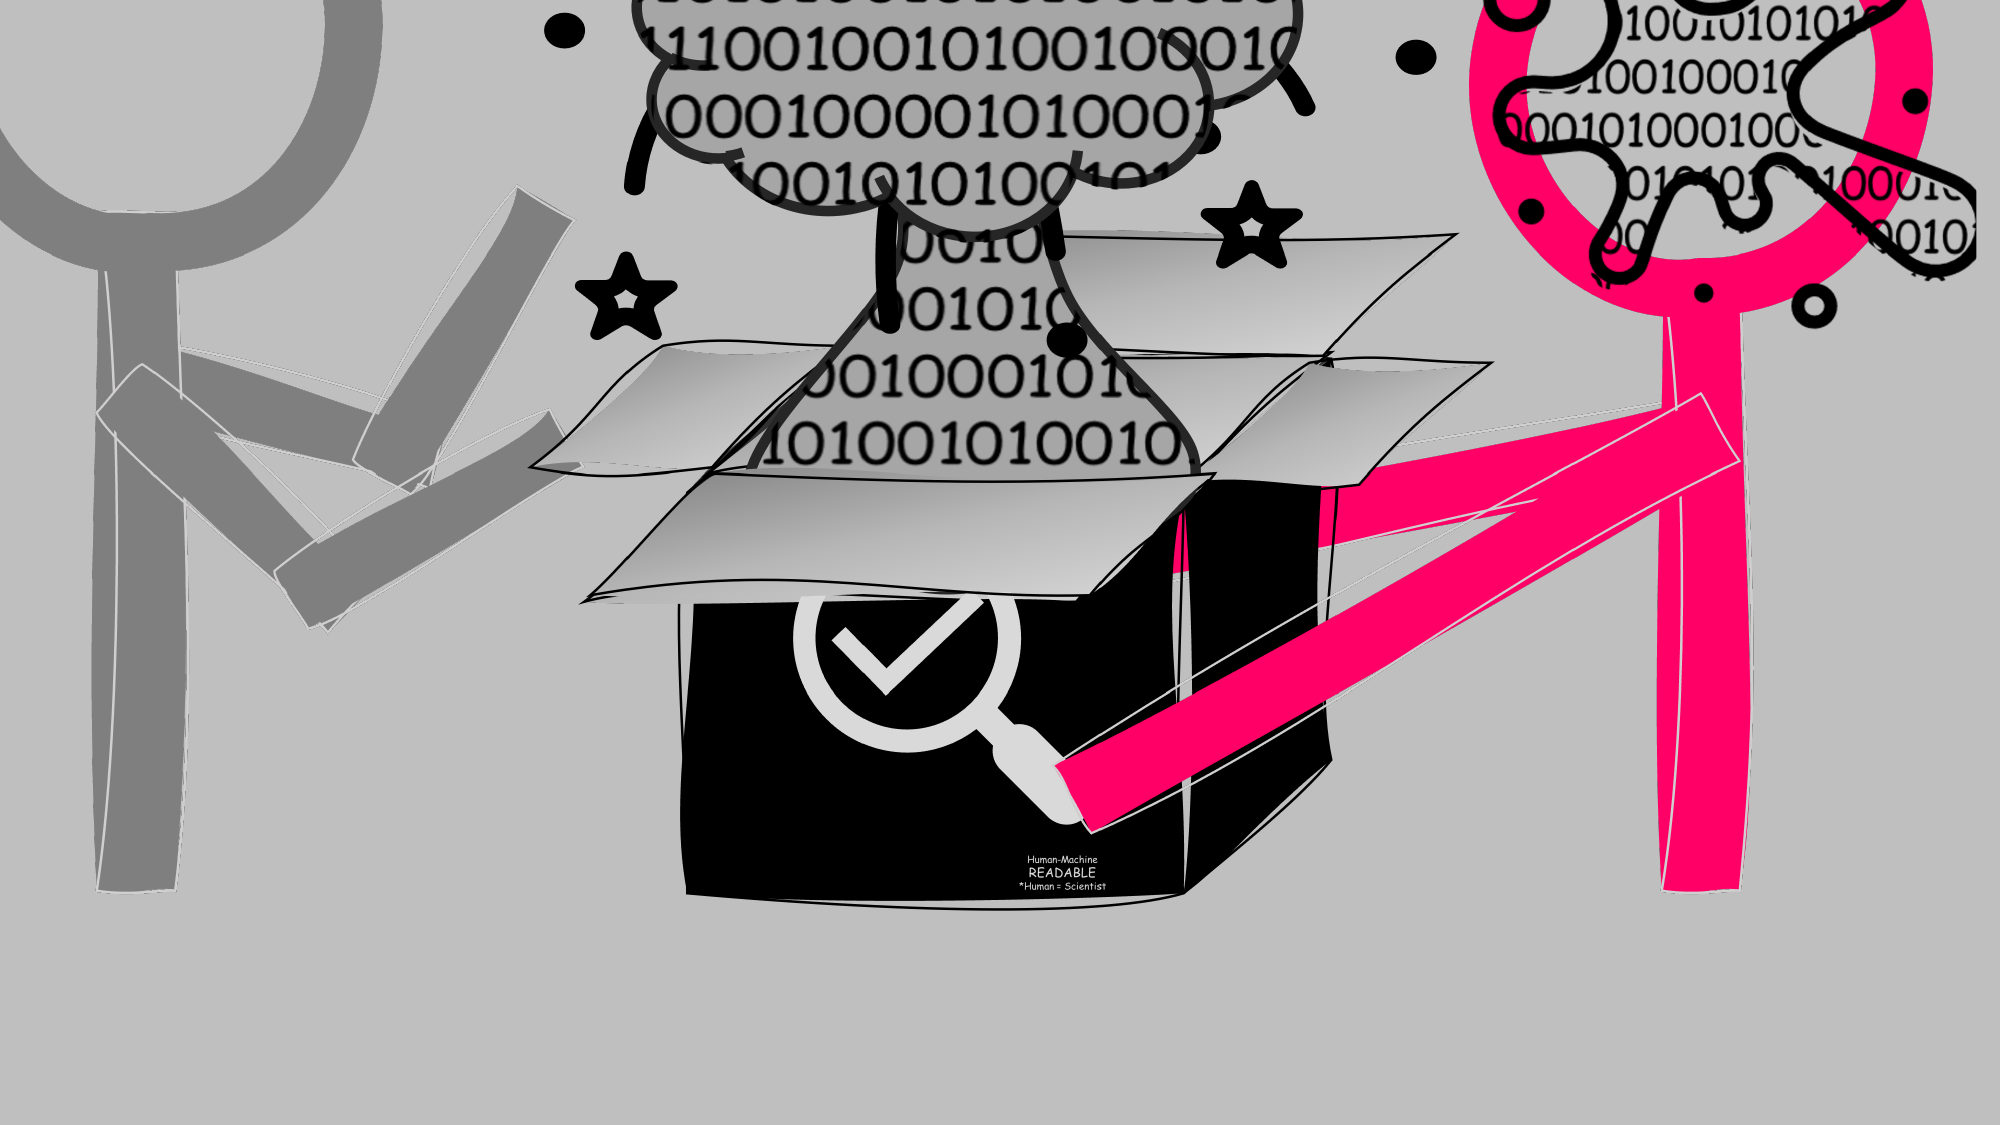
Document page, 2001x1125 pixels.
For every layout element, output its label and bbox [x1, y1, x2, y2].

picture [0, 0, 1977, 911]
